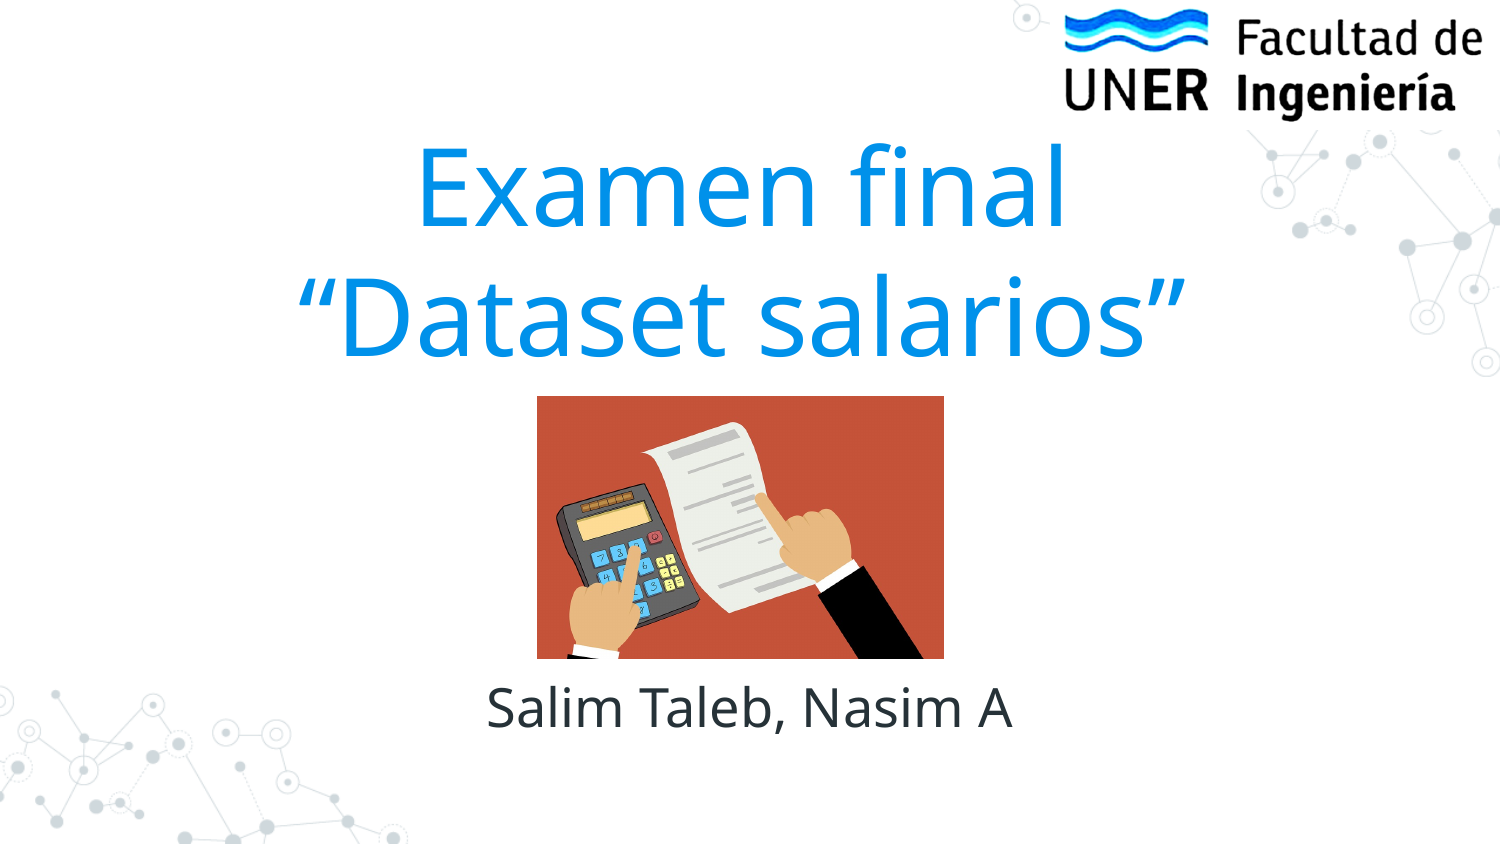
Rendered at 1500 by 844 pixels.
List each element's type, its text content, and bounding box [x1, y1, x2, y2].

title Examen final “Dataset salarios” [43, 15, 1442, 482]
picture [0, 0, 1500, 844]
subtitle Salim Taleb, Nasim A [51, 658, 1449, 789]
